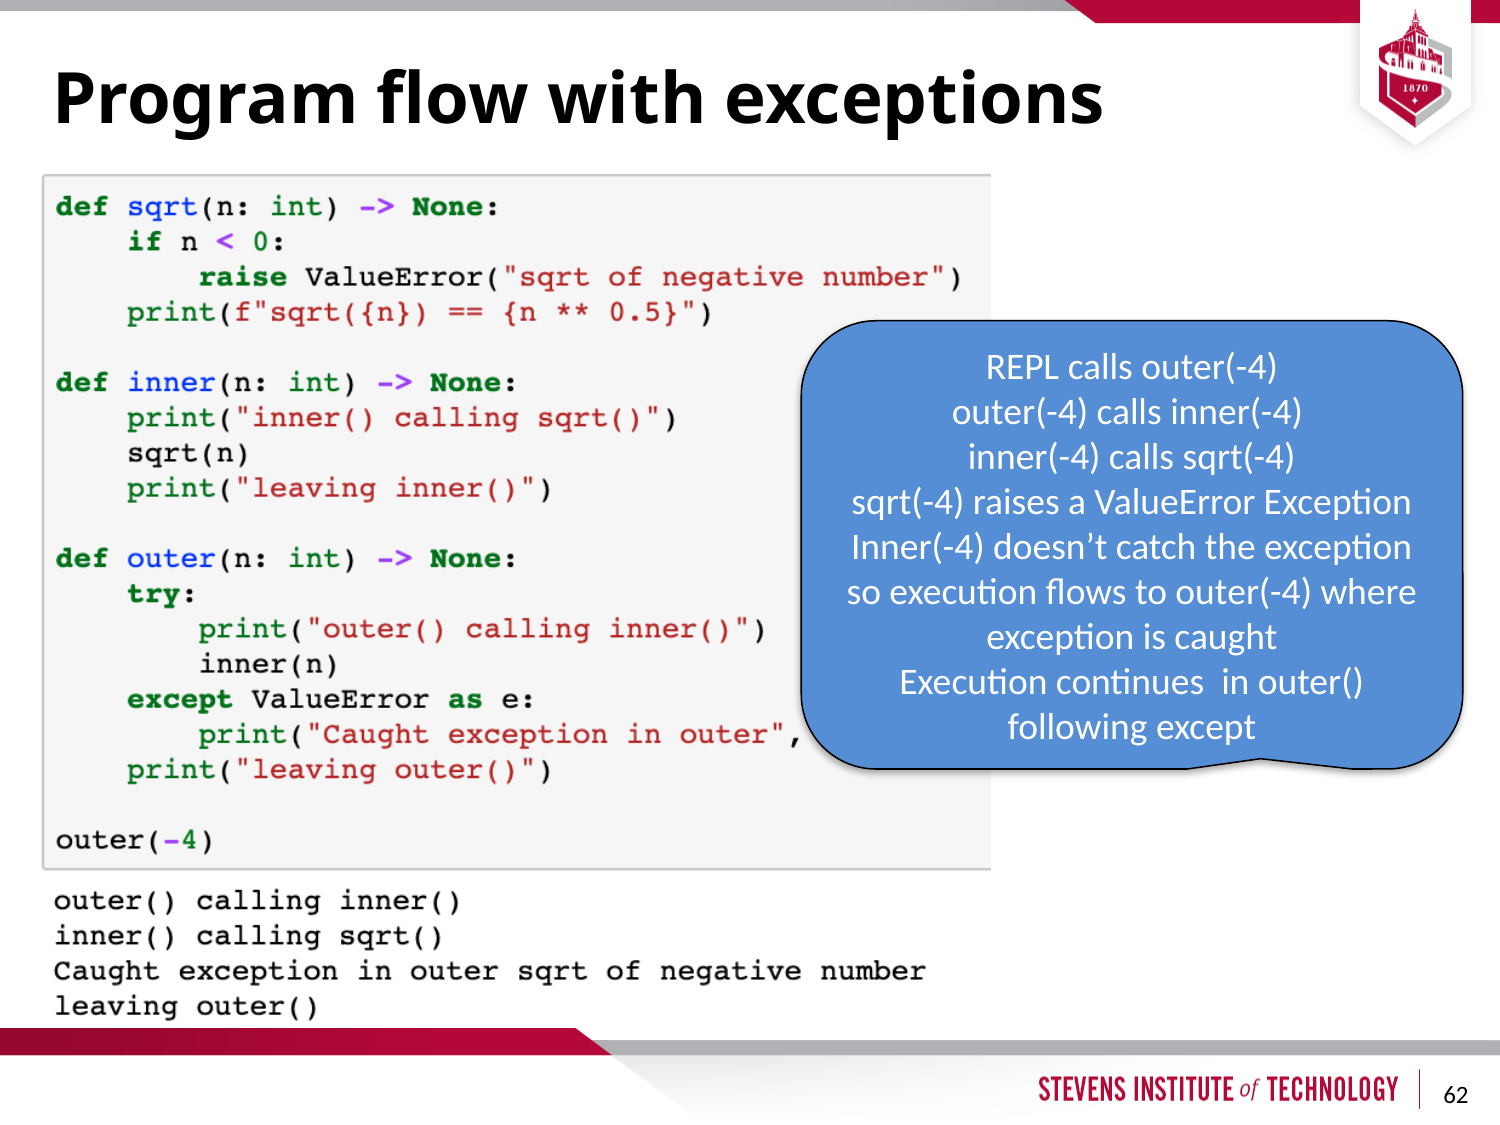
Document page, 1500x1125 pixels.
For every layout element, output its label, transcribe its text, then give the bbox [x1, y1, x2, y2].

text_box REPL calls outer(-4) outer(-4) calls inner(-4) inner(-4) calls sqrt(-4) sqrt(-4) raises a ValueError Exception Inner(-4) doesn’t catch the exception so execution flows to outer(-4) where exception is caught Execution continues in outer() following except [996, 319, 1464, 770]
picture [36, 167, 992, 1027]
title Program flow with exceptions [37, 45, 1338, 150]
slide_number 62 [1428, 1071, 1490, 1108]
picture [0, 0, 1500, 160]
picture [0, 1028, 1500, 1125]
